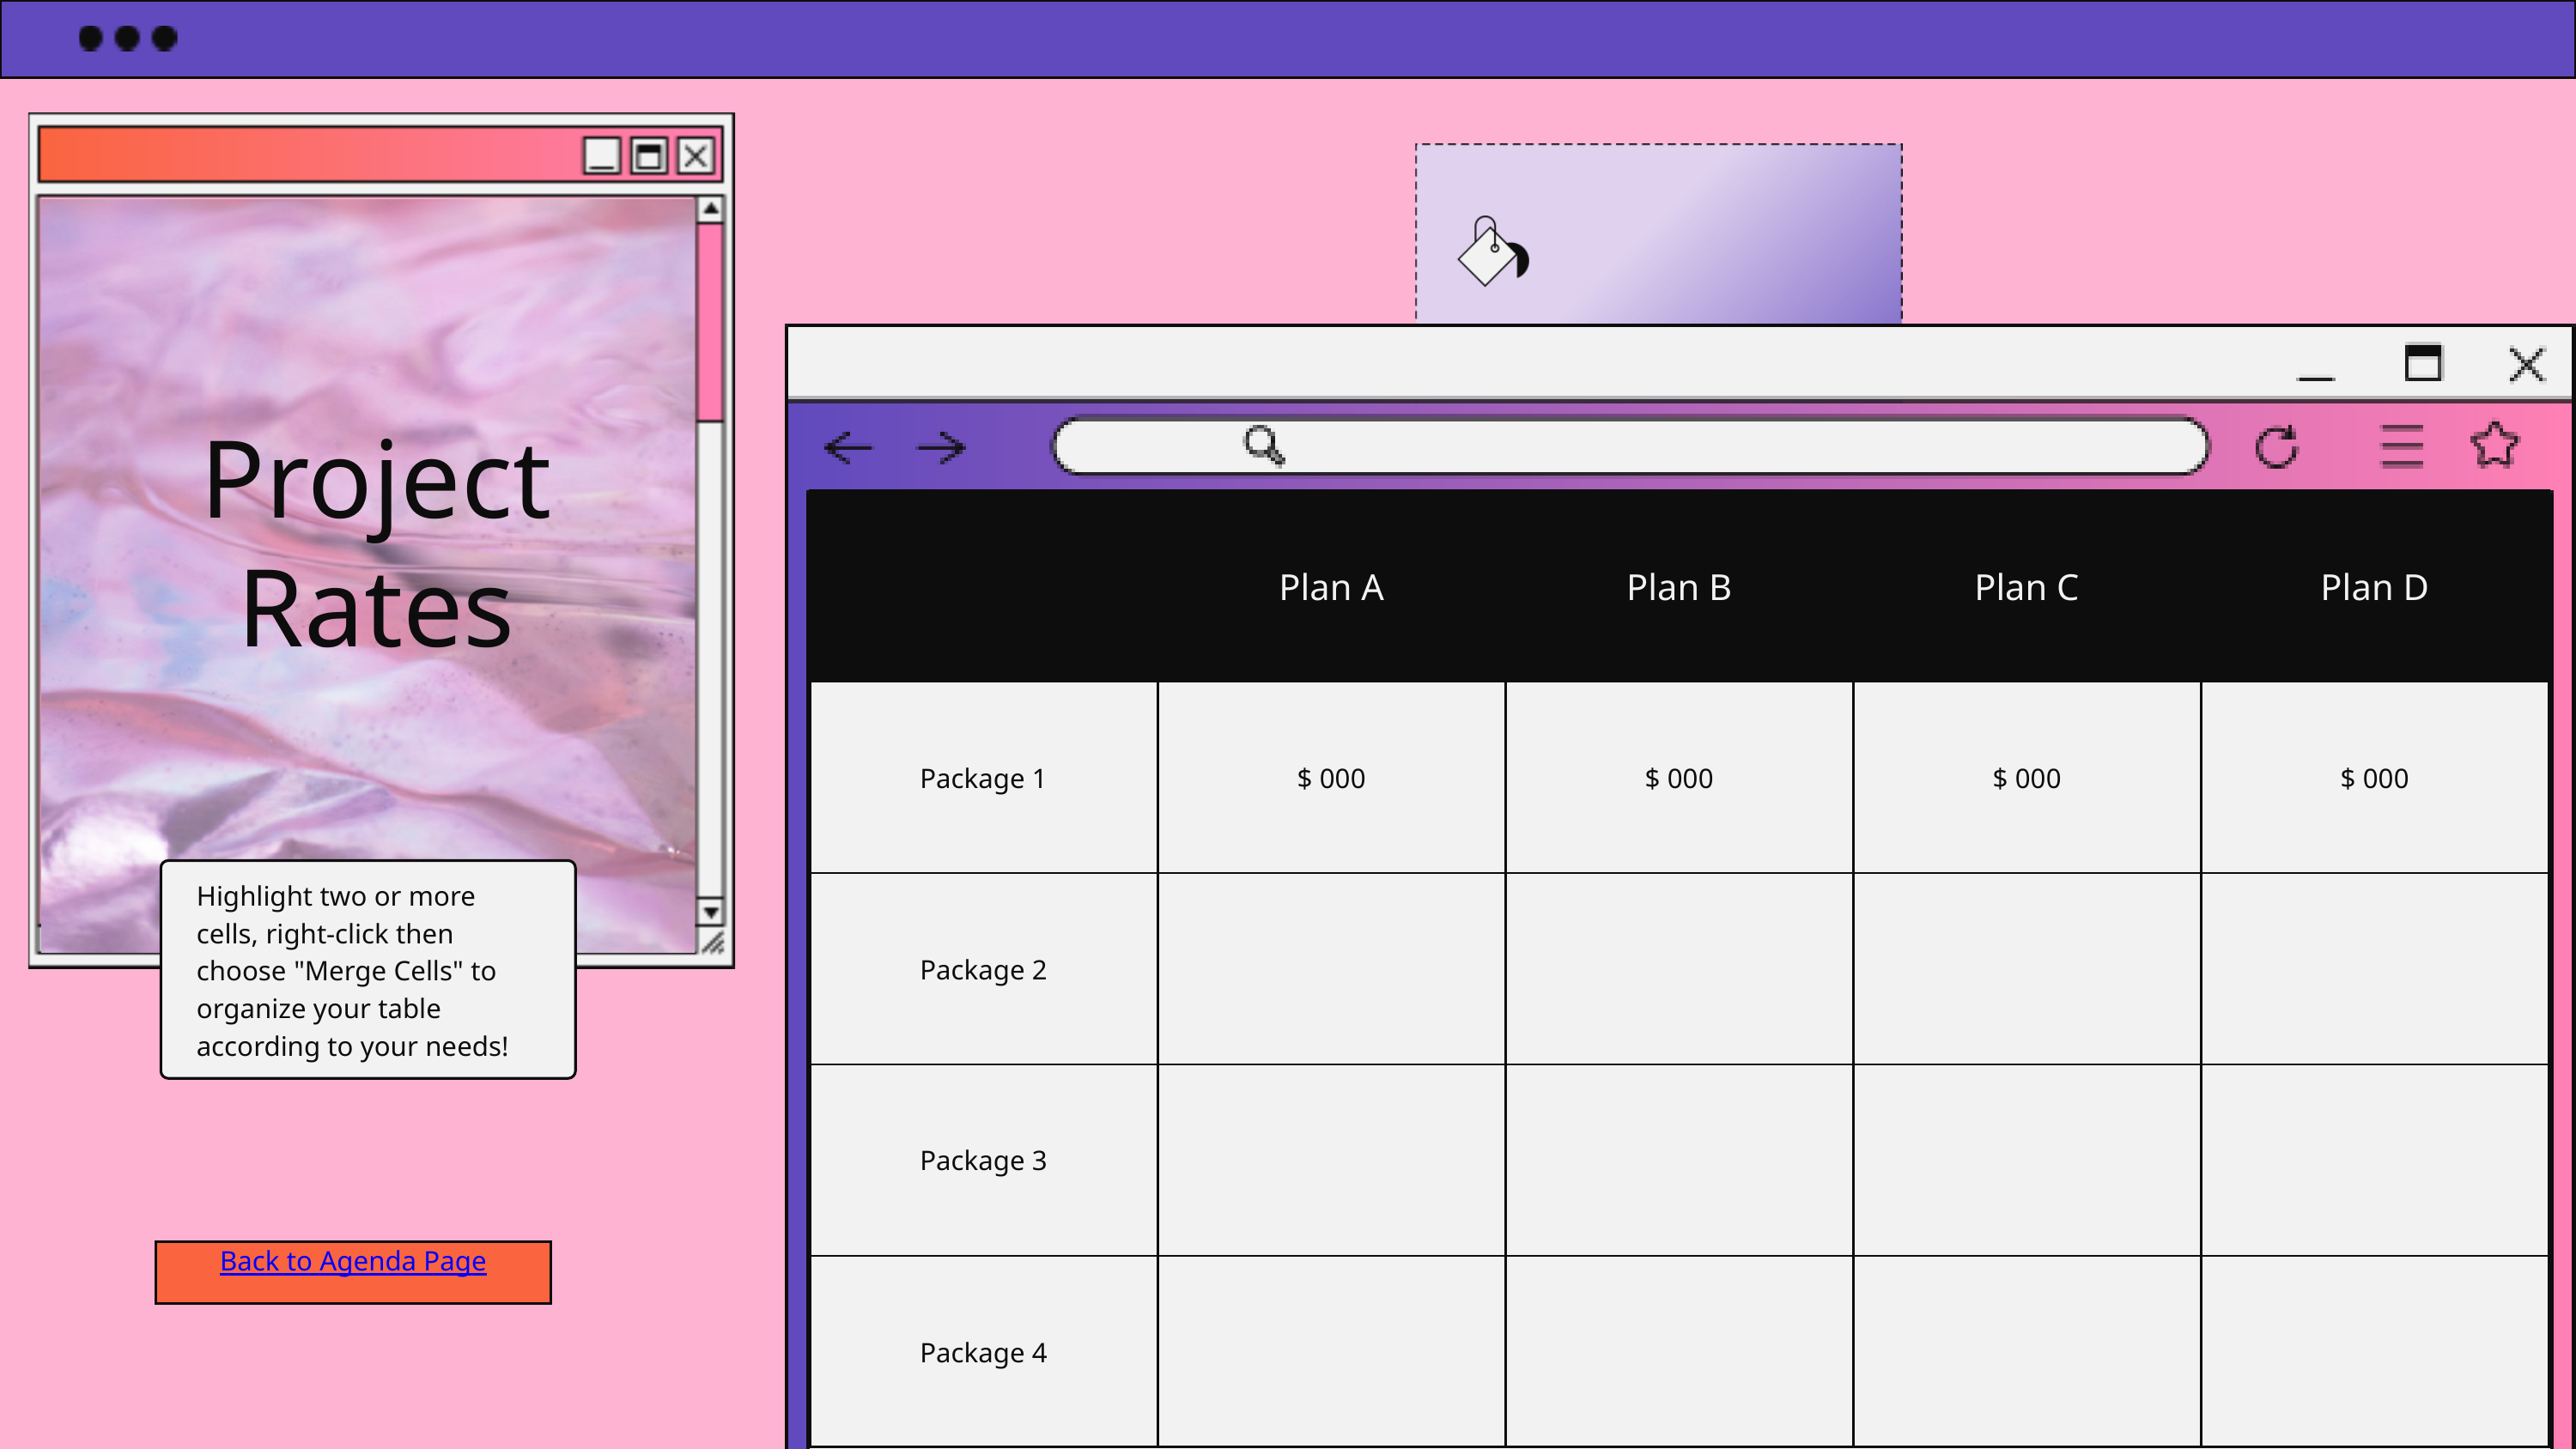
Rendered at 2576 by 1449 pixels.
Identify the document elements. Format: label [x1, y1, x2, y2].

text_box [155, 1240, 552, 1304]
text_box [161, 860, 576, 1079]
text_box [1415, 143, 1903, 323]
text_box [27, 112, 736, 969]
text_box [40, 198, 696, 954]
text_box [784, 324, 2576, 1449]
text_box [0, 0, 2576, 78]
